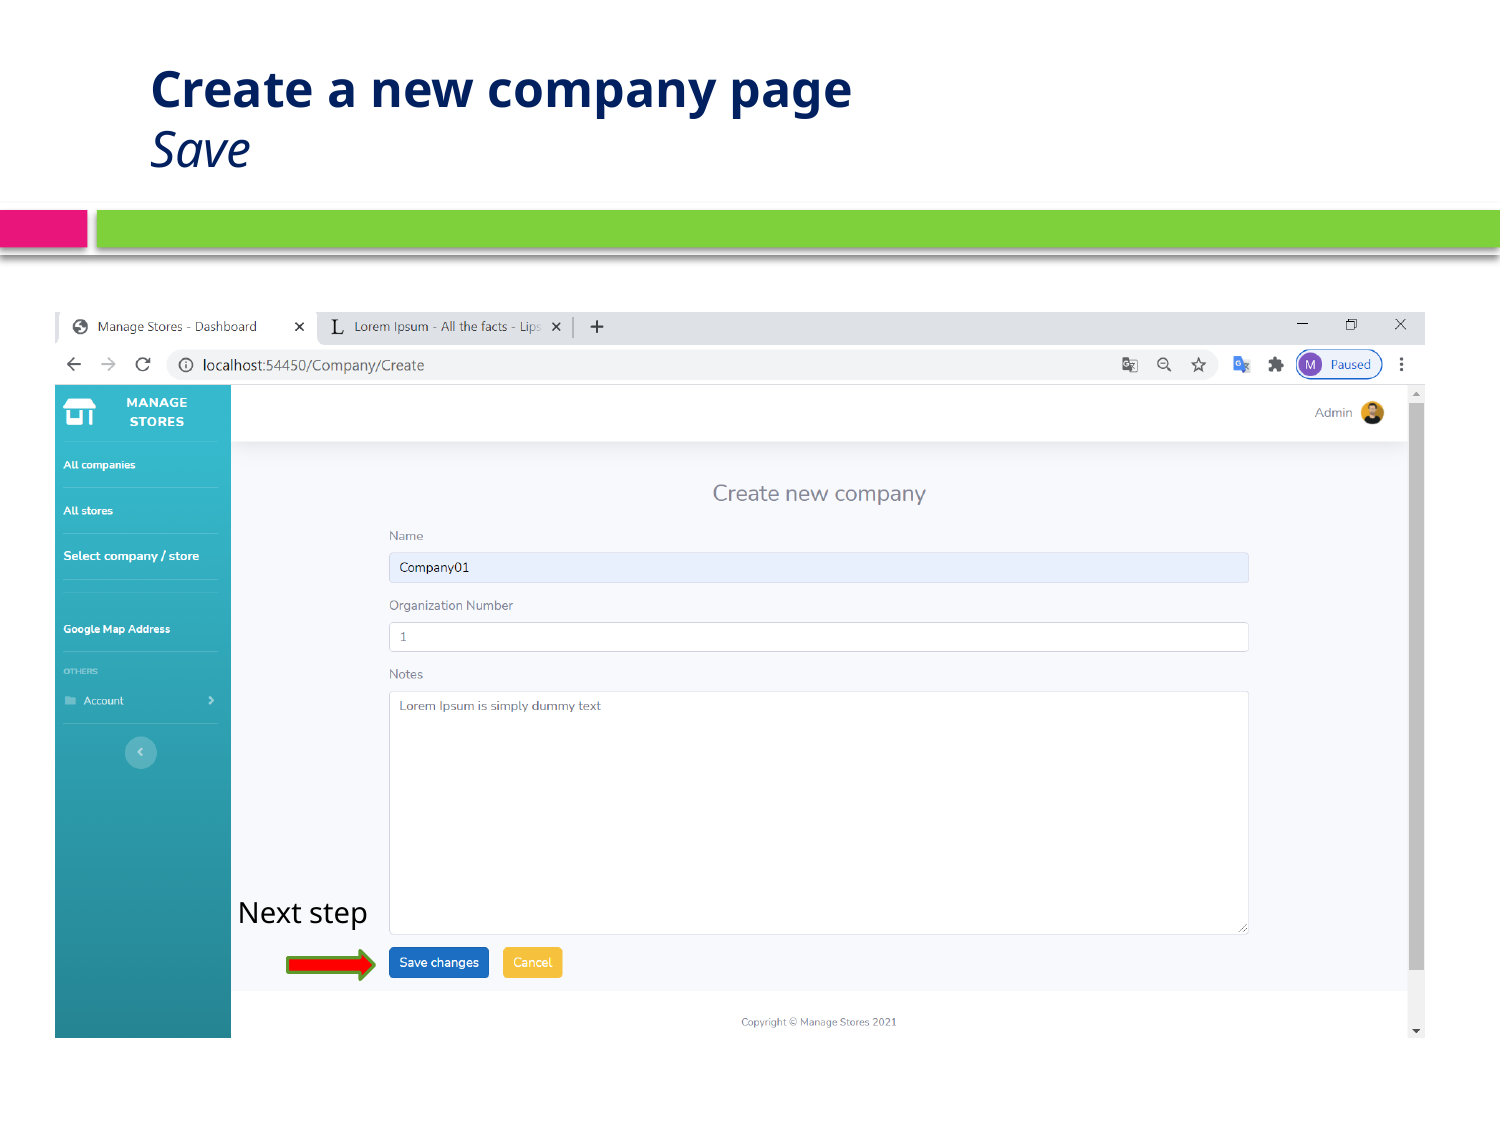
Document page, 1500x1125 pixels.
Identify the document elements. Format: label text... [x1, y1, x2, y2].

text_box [55, 312, 1425, 1038]
text_box Create a new company page Save [135, 49, 868, 185]
